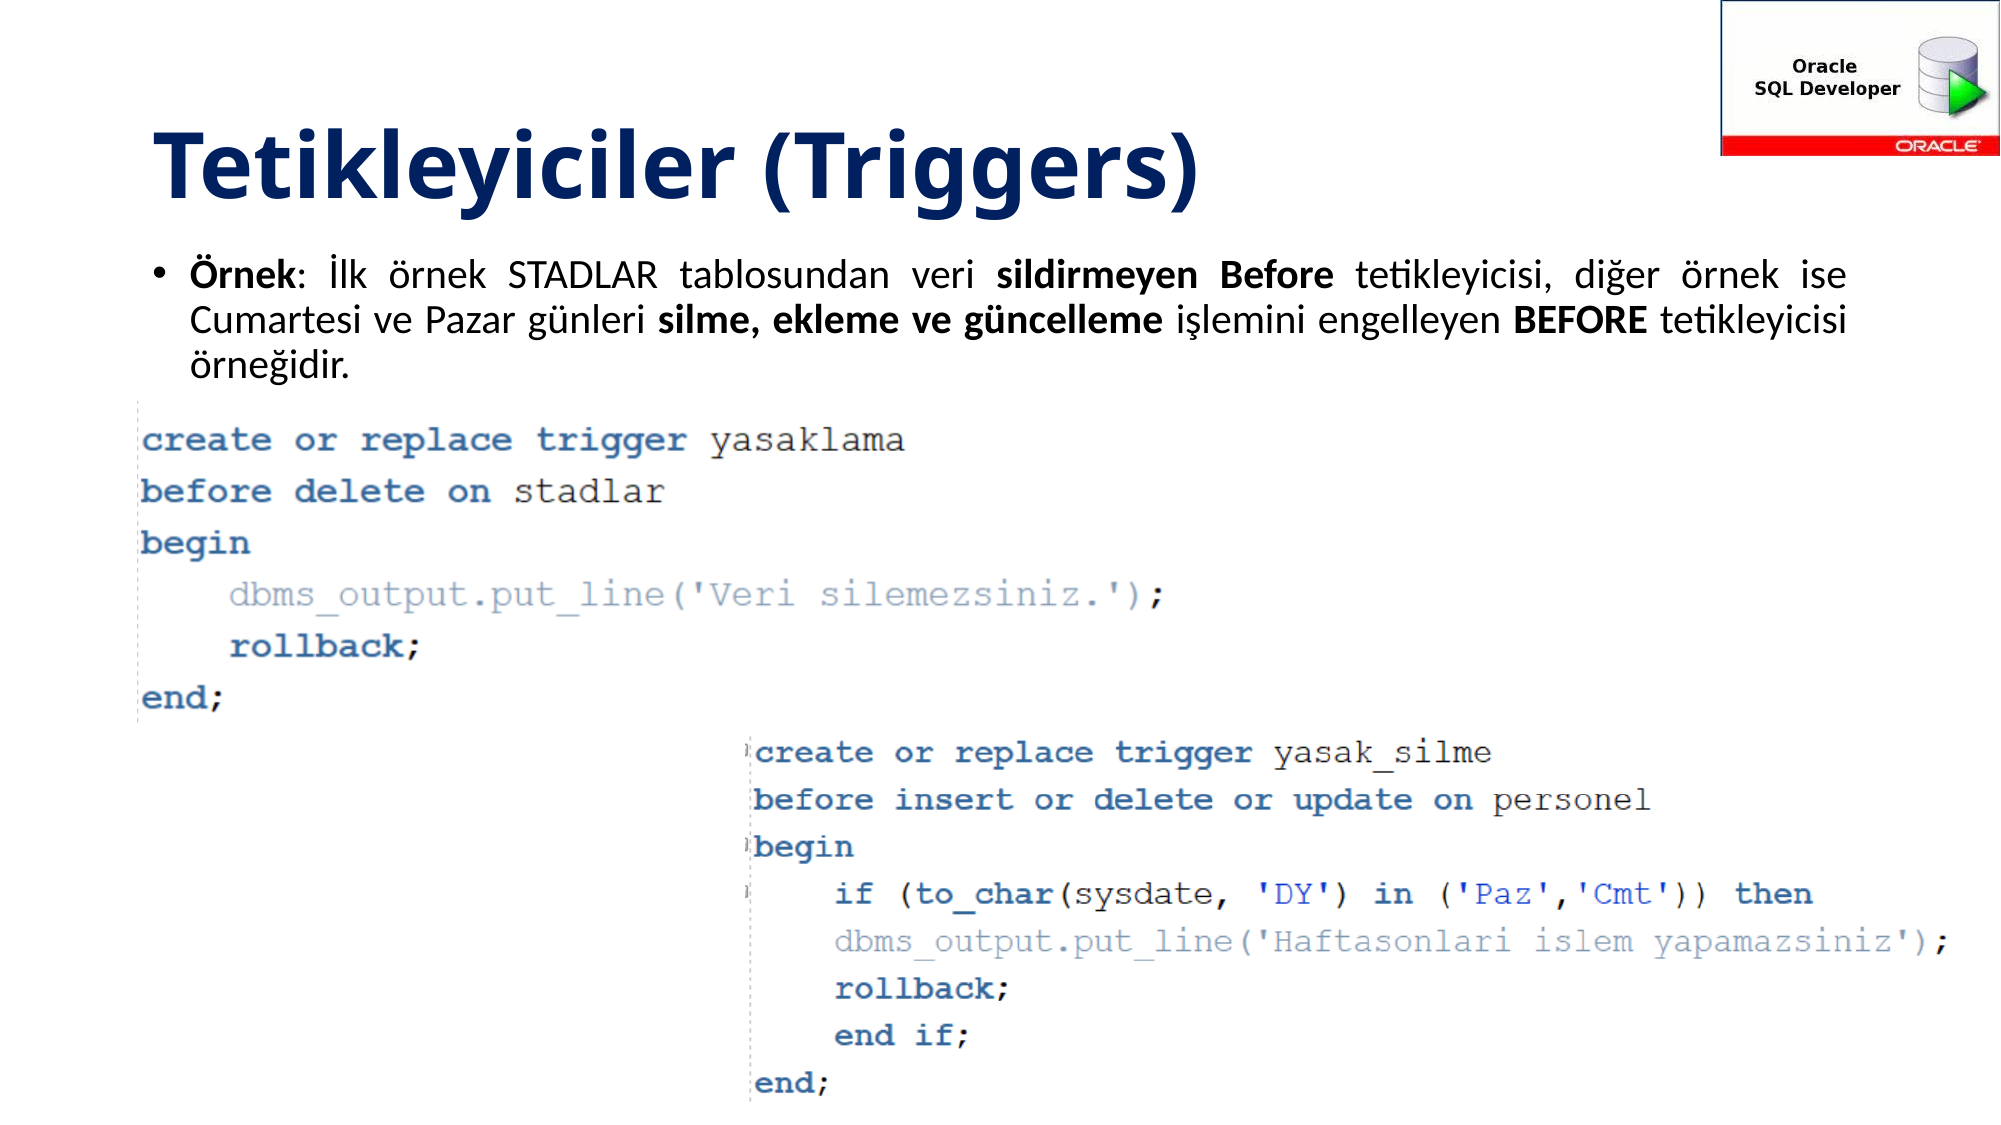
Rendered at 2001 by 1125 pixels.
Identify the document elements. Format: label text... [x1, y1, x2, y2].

title Tetikleyiciler (Triggers) [137, 59, 1863, 244]
list Örnek: İlk örnek STADLAR tablosundan veri sildirmeyen Before tetikleyicisi, diğer örnek ise Cumartesi ve Pazar günleri silme, ekleme ve güncelleme işlemini engelleyen BEFORE tetikleyicisi örneğidir. [137, 244, 1863, 1014]
picture [745, 733, 1954, 1103]
picture [1720, 0, 2000, 156]
picture [137, 401, 1177, 724]
